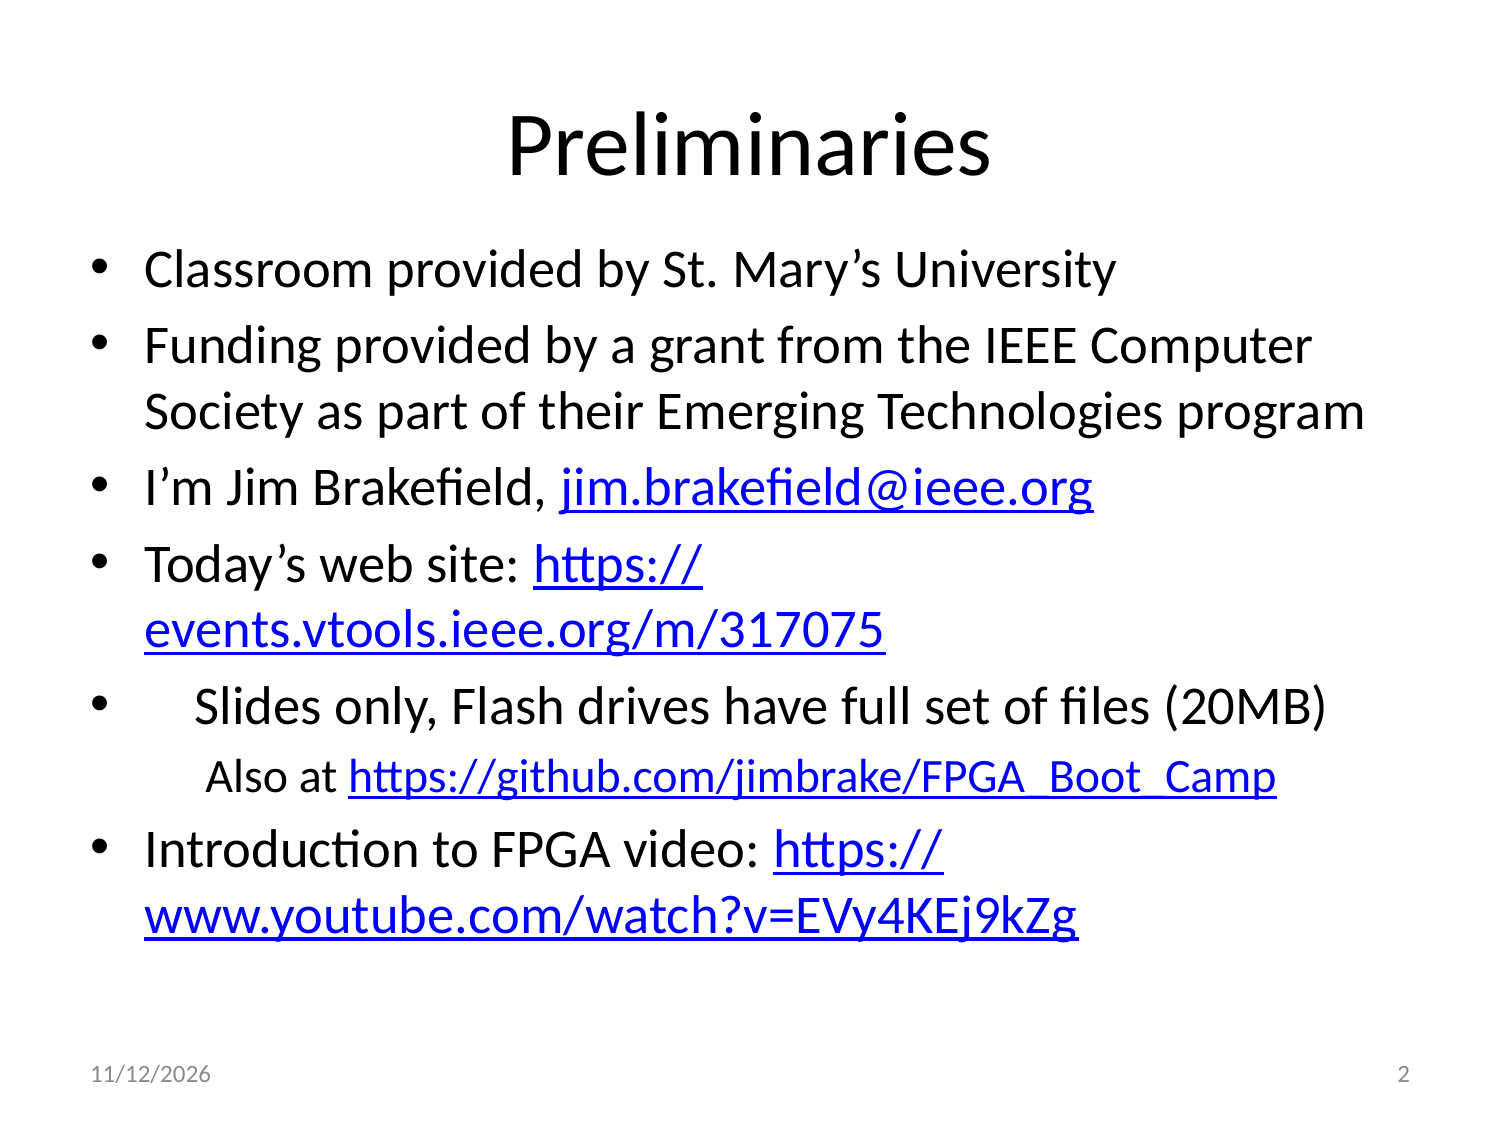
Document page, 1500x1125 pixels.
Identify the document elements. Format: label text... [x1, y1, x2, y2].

slide_number 2 [1074, 1042, 1425, 1103]
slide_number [75, 1042, 425, 1103]
list Classroom provided by St. Mary’s University Funding provided by a grant from the IEEE Computer Society as part of their Emerging Technologies program I’m Jim Brakefield, jim.brakefield@ieee.org Today’s web site: https://events.vtools.ieee.org/m/317075 Slides only, Flash drives have full set of files (20MB) Also at https://github.com/jimbrake/FPGA_Boot_Camp Introduction to FPGA video: https://www.youtube.com/watch?v=EVy4KEj9kZg [75, 224, 1425, 968]
title Preliminaries [75, 45, 1425, 224]
